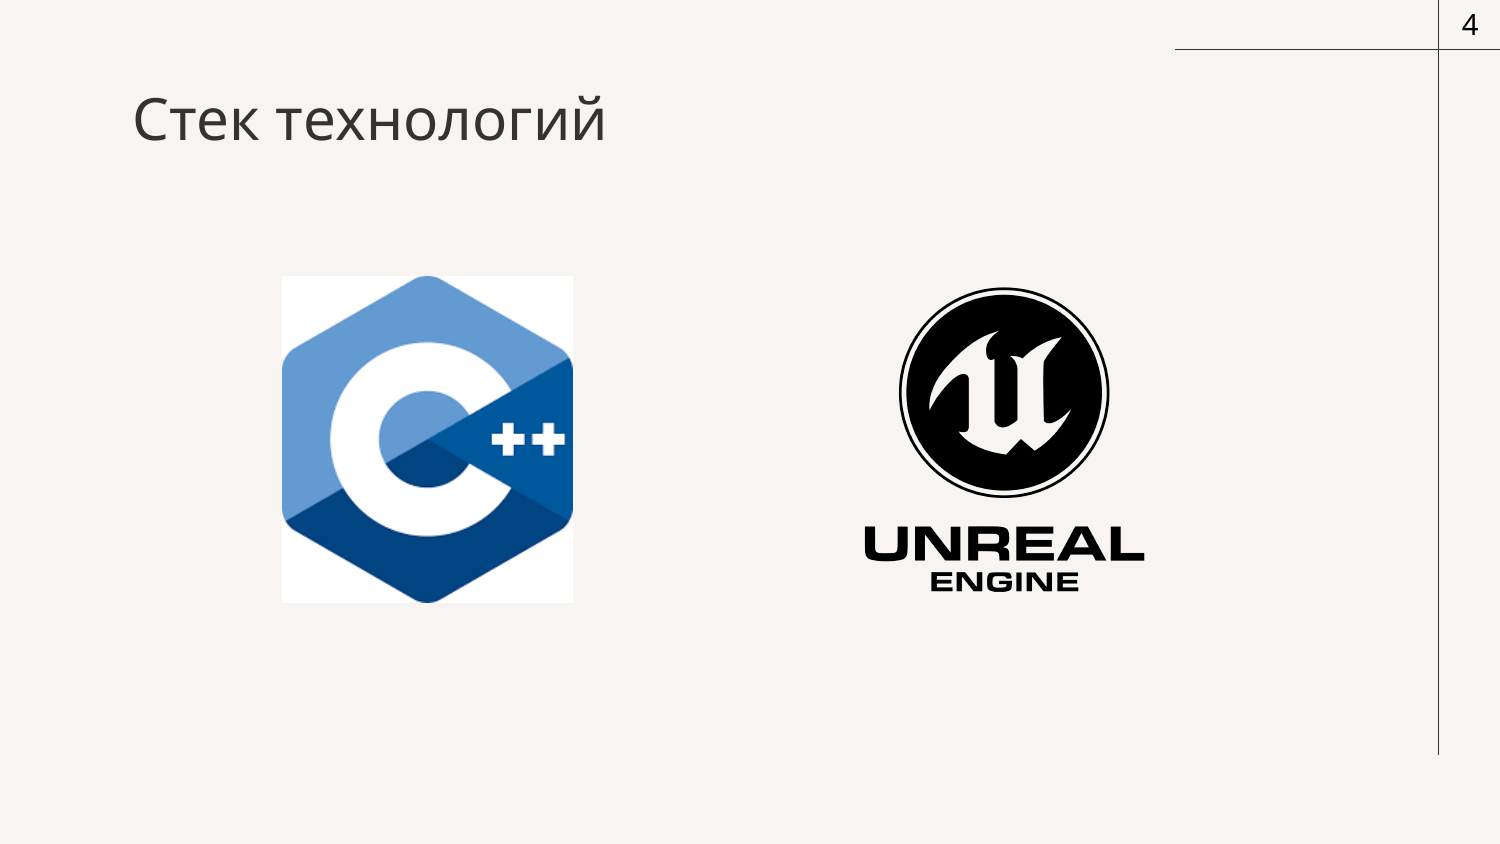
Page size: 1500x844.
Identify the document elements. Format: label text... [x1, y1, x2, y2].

picture [662, 211, 1347, 668]
picture [282, 276, 574, 603]
text_box 4 [1440, 0, 1500, 49]
title Стек технологий [117, 67, 1383, 242]
